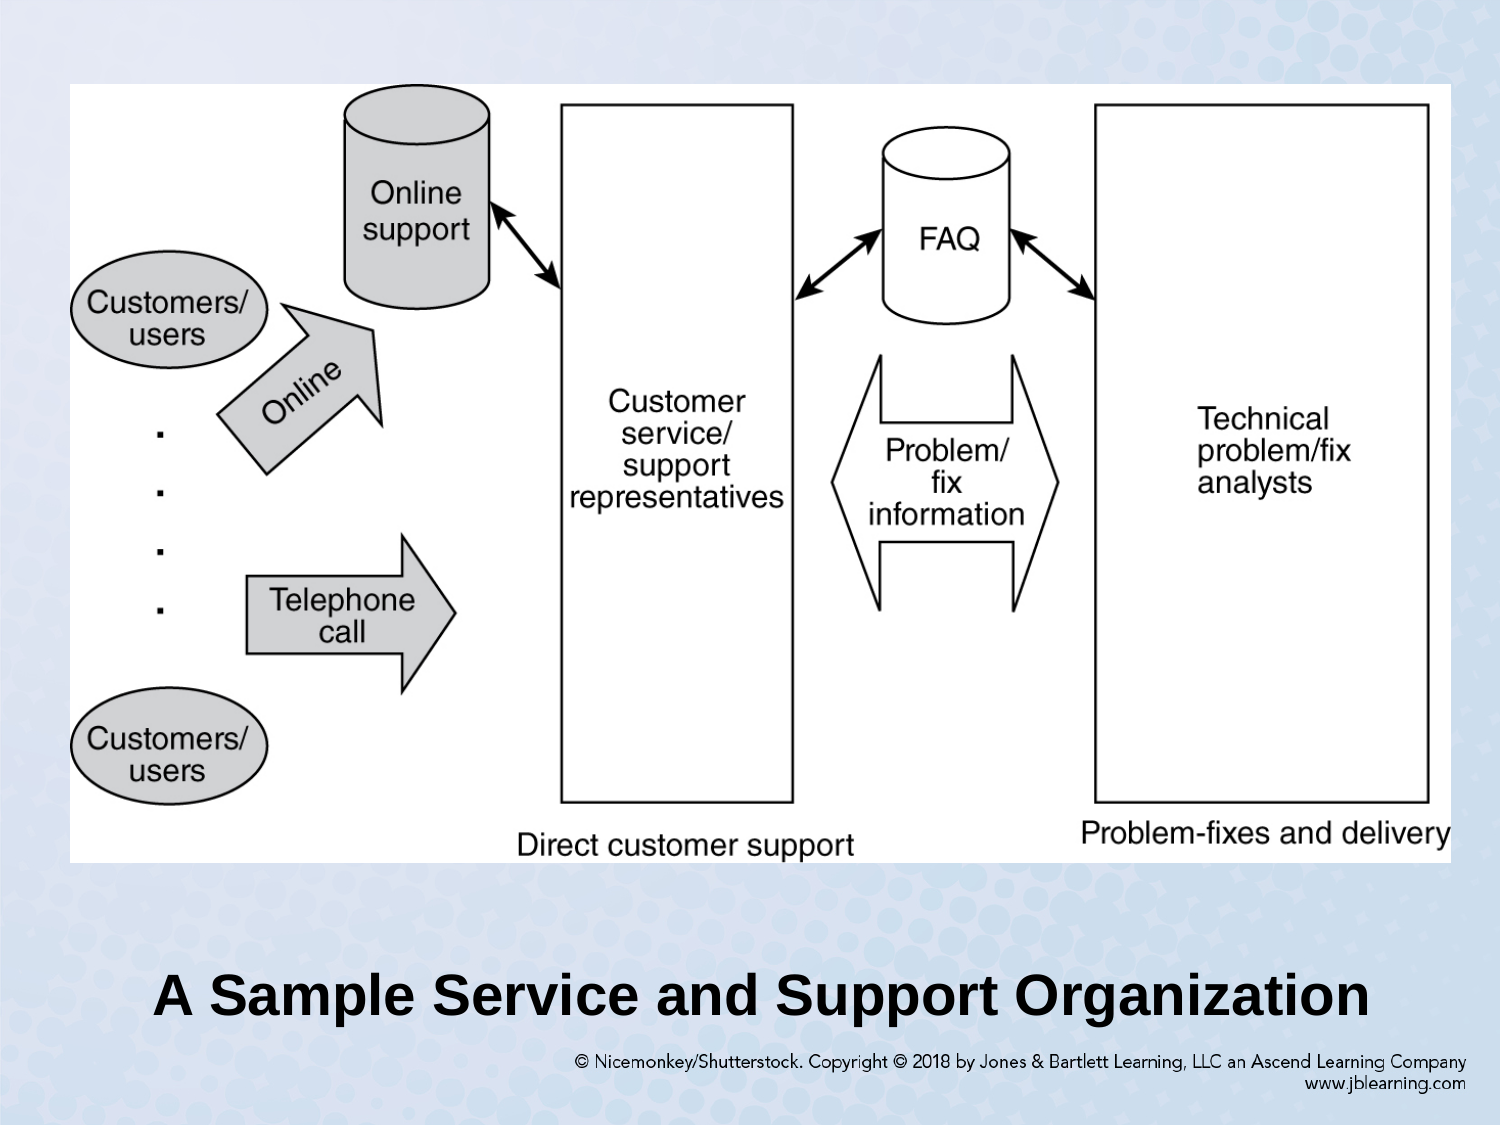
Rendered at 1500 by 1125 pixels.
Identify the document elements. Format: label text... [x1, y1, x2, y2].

picture [0, 0, 1500, 1125]
title A Sample Service and Support Organization [87, 921, 1438, 1064]
